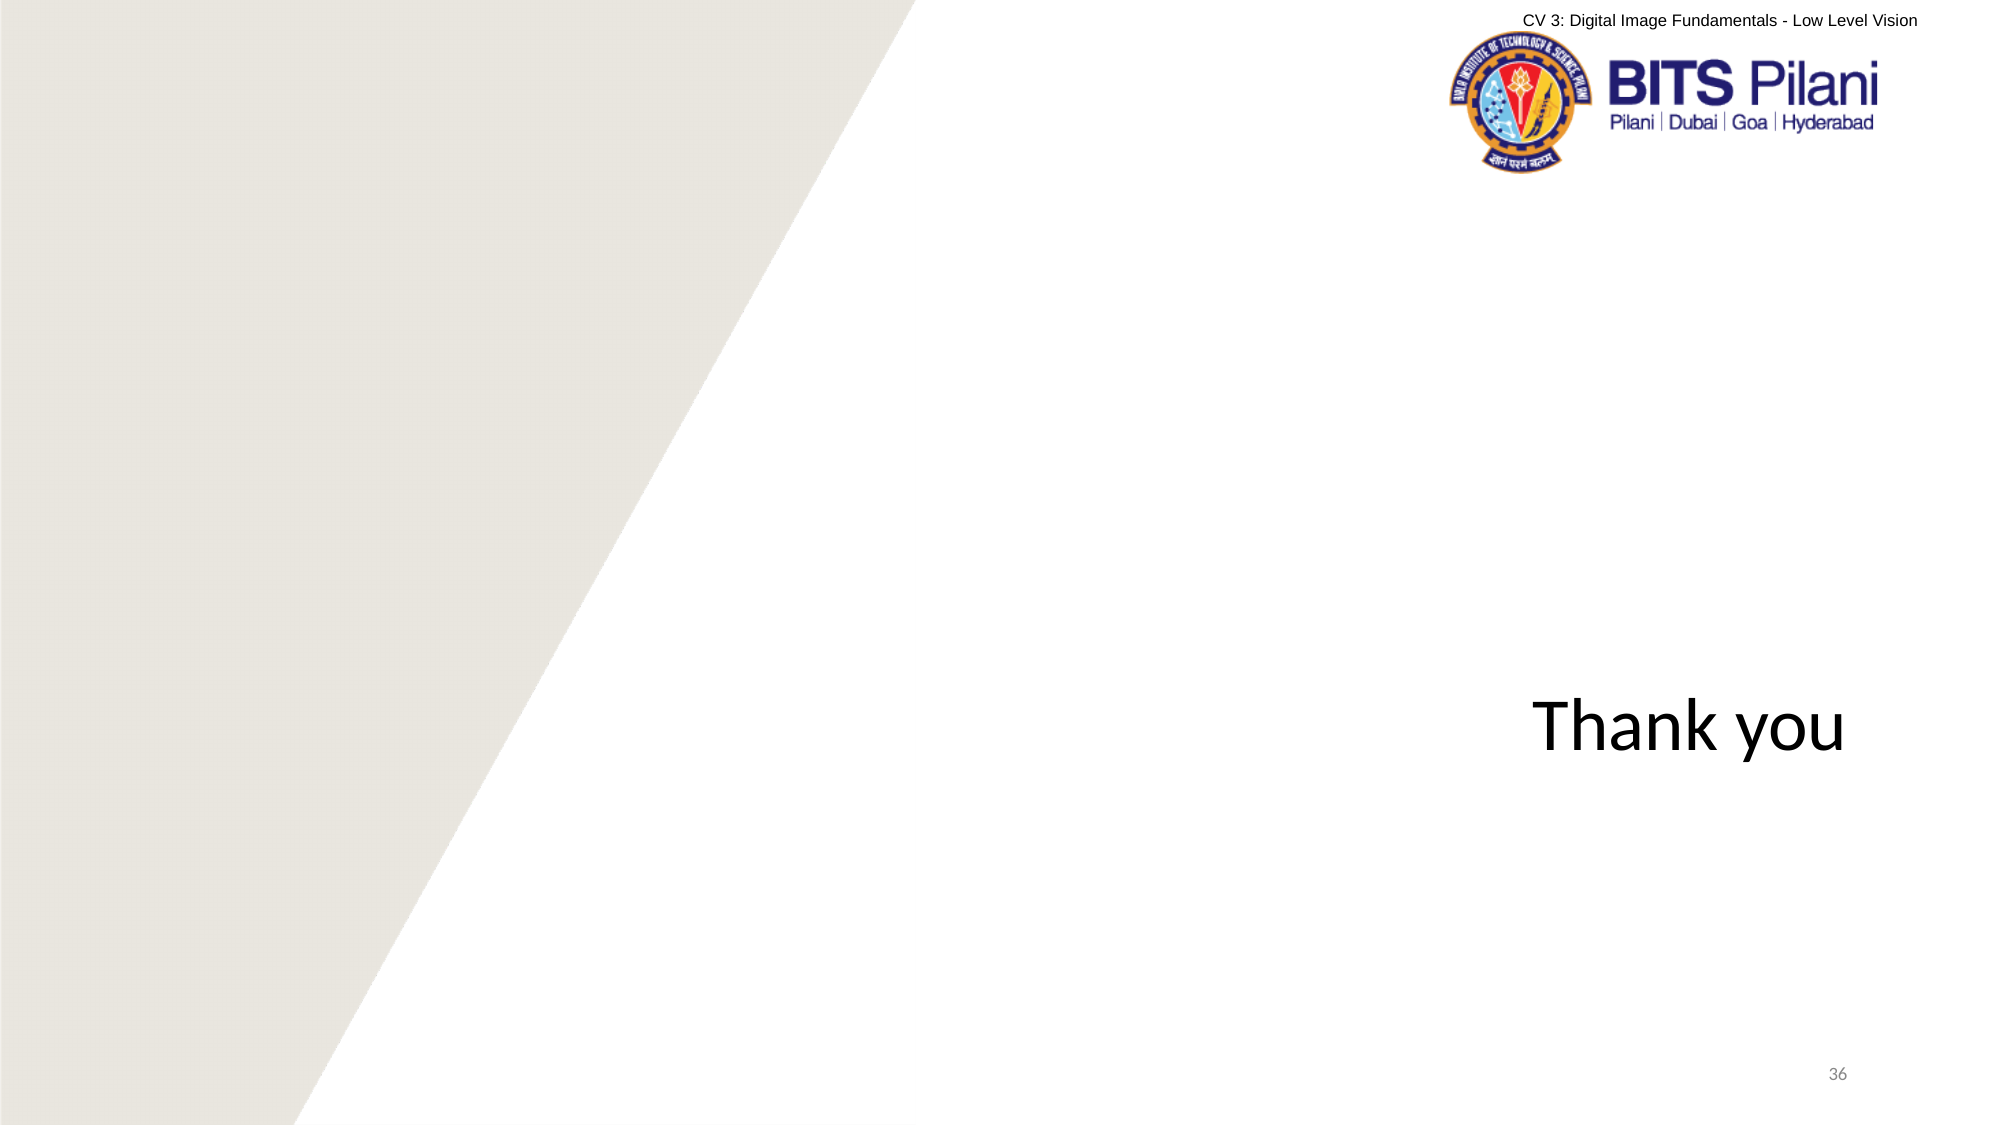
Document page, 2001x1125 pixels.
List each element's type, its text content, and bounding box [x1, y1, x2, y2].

slide_number 36 [1584, 1042, 1863, 1103]
picture [1449, 31, 1998, 174]
picture [0, 0, 916, 1125]
title Thank you [764, 460, 1863, 775]
